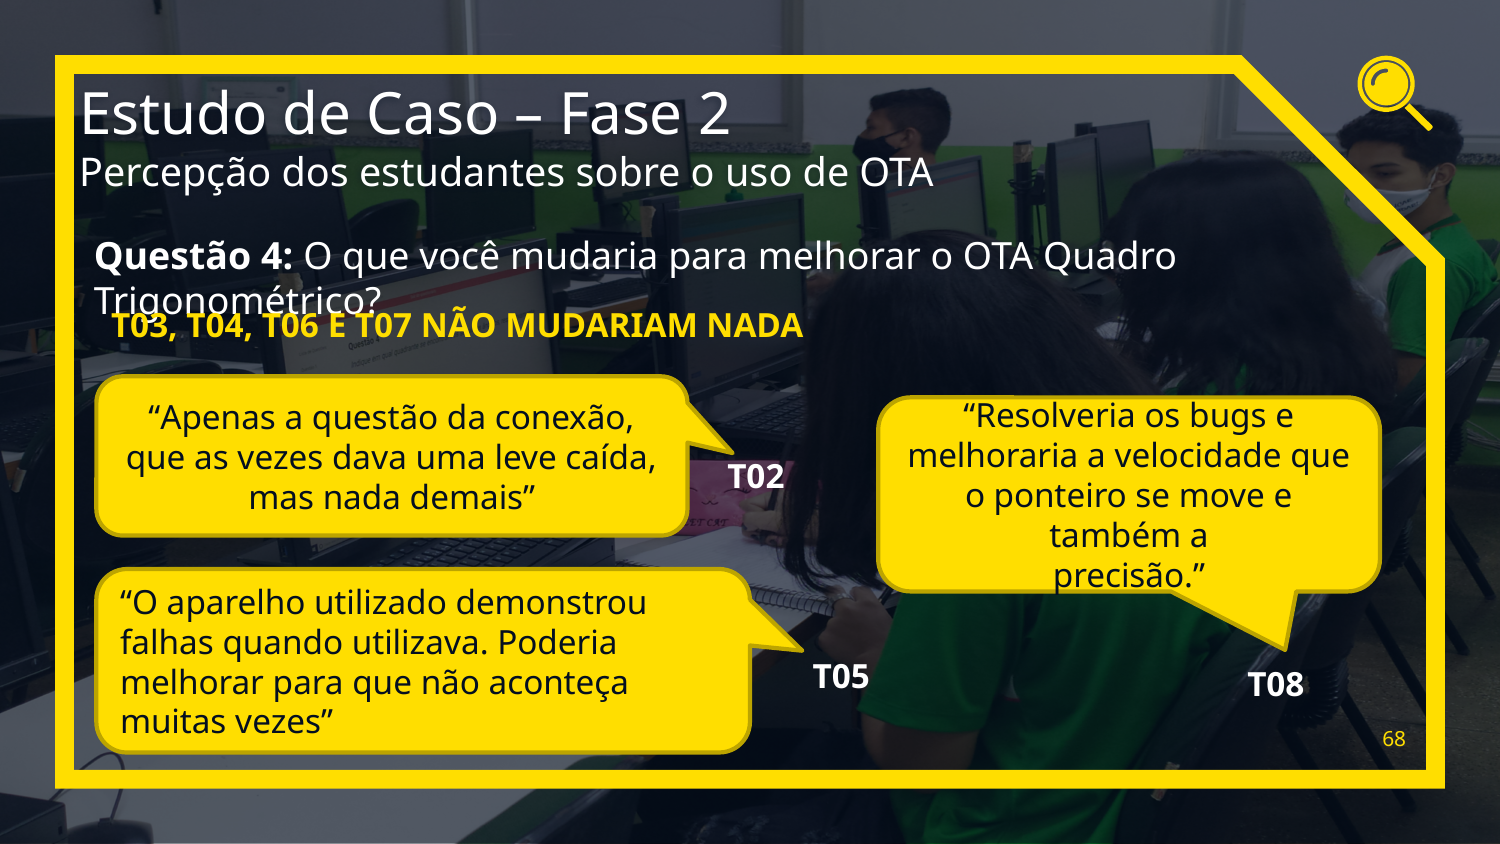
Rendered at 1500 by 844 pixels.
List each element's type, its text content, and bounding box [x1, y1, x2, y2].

text_box T05 [794, 648, 889, 703]
text_box “Apenas a questão da conexão, que as vezes dava uma leve caída, mas nada demais” [94, 374, 730, 538]
text_box Questão 4: O que você mudaria para melhorar o OTA Quadro Trigonométrico? [79, 224, 1433, 329]
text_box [1357, 55, 1433, 132]
text_box “O aparelho utilizado demonstrou falhas quando utilizava. Poderia melhorar para que não aconteça muitas vezes” [94, 566, 803, 755]
slide_number 68 [1366, 711, 1406, 755]
text_box “Resolveria os bugs e melhoraria a velocidade que o ponteiro se move e também a precisão.” [876, 395, 1383, 652]
text_box T02 [708, 447, 804, 503]
picture [0, 0, 1500, 844]
text_box T08 [1228, 656, 1324, 711]
text_box T03, T04, T06 E T07 NÃO MUDARIAM NADA [96, 297, 829, 352]
text_box Estudo de Caso – Fase 2 Percepção dos estudantes sobre o uso de OTA [79, 80, 1340, 194]
